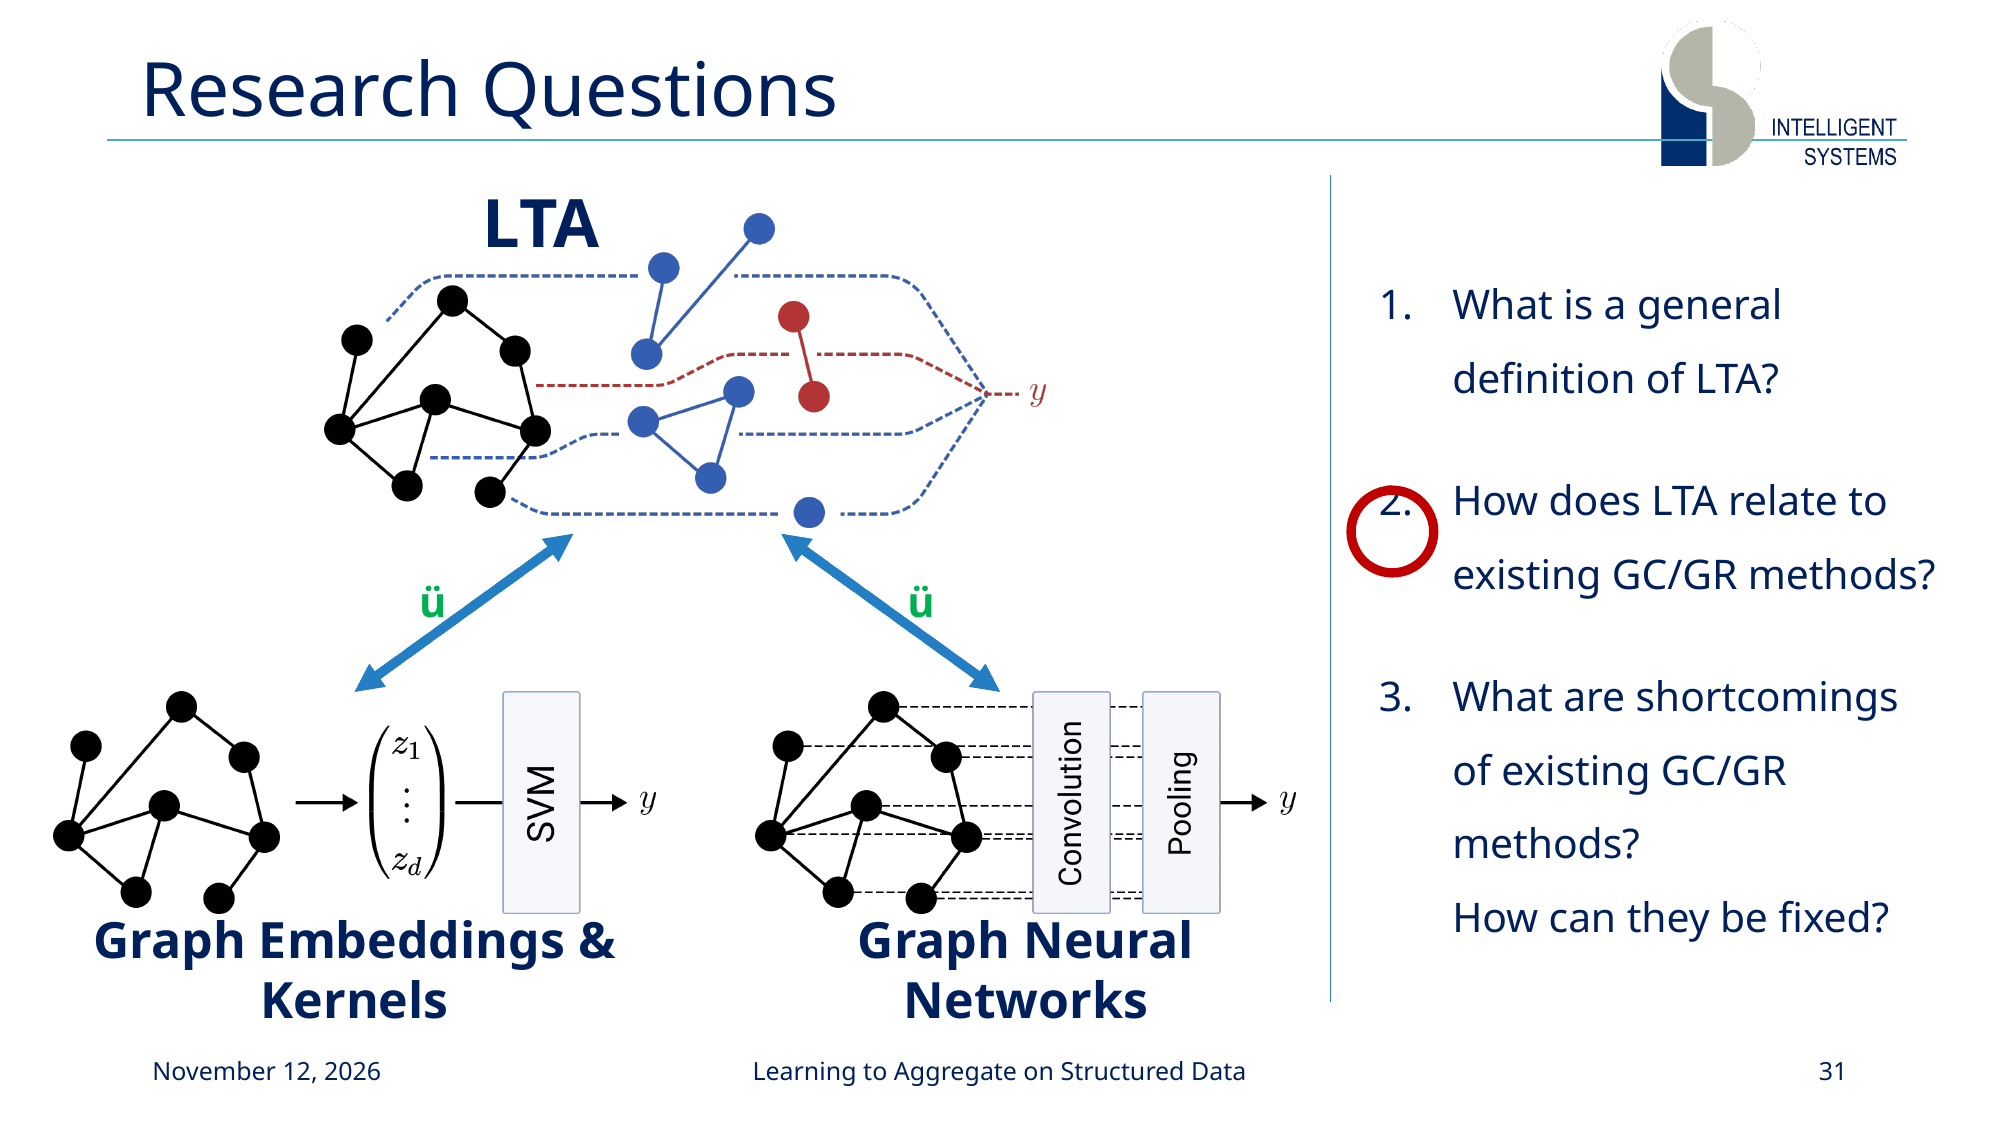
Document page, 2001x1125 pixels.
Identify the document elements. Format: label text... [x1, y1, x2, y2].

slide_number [137, 1042, 588, 1103]
slide_number 31 [1412, 1042, 1863, 1103]
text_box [354, 533, 1000, 692]
picture [53, 691, 657, 914]
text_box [324, 166, 1047, 528]
footer Learning to Aggregate on Structured Data [662, 1042, 1338, 1103]
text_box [1330, 175, 1958, 1003]
picture [1661, 19, 1903, 139]
picture [1661, 141, 1903, 172]
picture [755, 691, 1297, 914]
title Research Questions [125, 31, 1863, 141]
text_box G​raph Embeddings & Kernels [24, 913, 686, 1023]
text_box Graph Neural Networks [745, 913, 1307, 1023]
